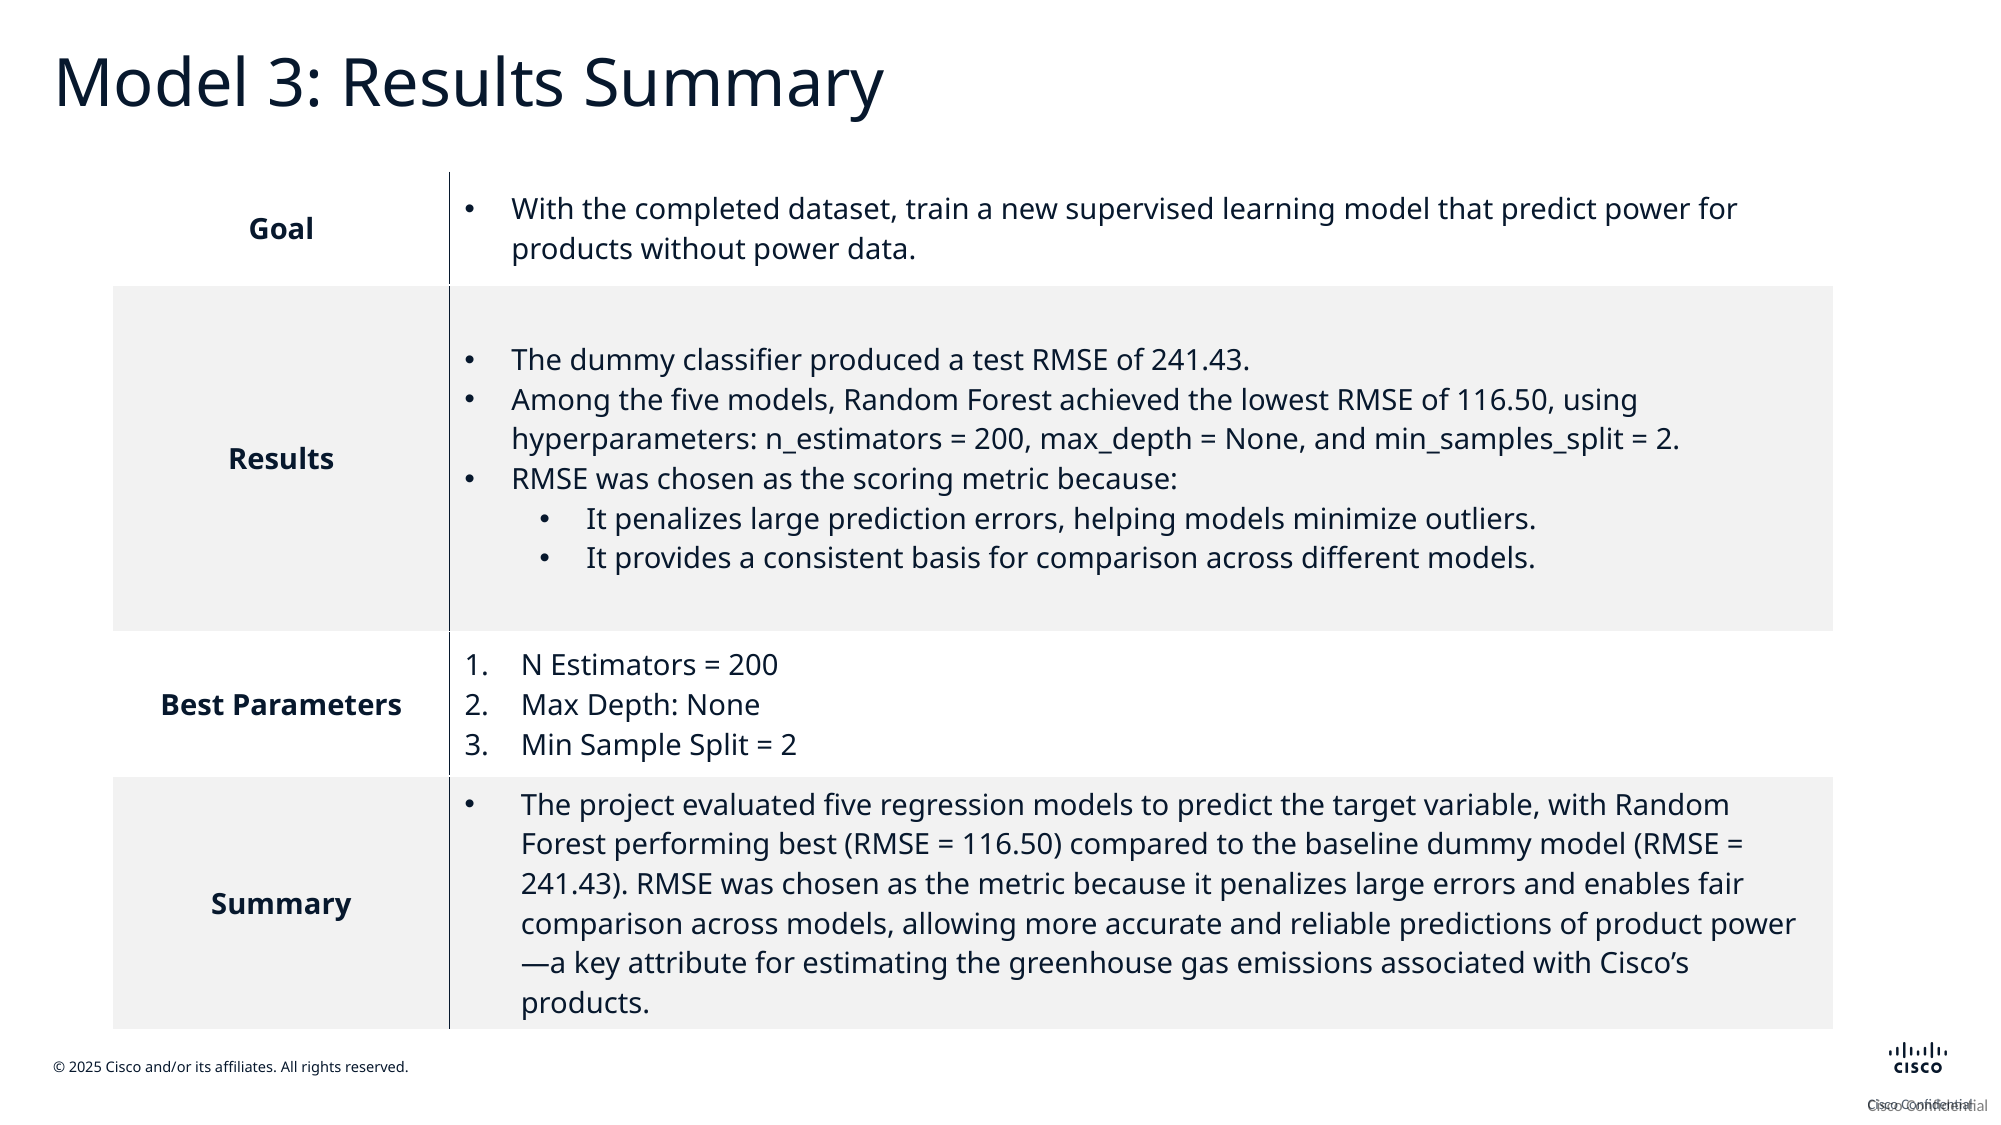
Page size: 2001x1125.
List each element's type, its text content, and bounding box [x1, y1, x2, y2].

table_cell Summary [113, 777, 449, 1029]
table_cell N Estimators = 200 Max Depth: None Min Sample Split = 2 [450, 632, 1833, 775]
table_cell The project evaluated five regression models to predict the target variable, with Random Forest performing best (RMSE = 116.50) compared to the baseline dummy model (RMSE = 241.43). RMSE was chosen as the metric because it penalizes large errors and enables fair comparison across models, allowing more accurate and reliable predictions of product power—a key attribute for estimating the greenhouse gas emissions associated with Cisco’s products. [450, 777, 1833, 1029]
table_cell Best Parameters [113, 632, 449, 775]
table_header With the completed dataset, train a new supervised learning model that predict power for products without power data. [450, 172, 1833, 284]
table_header Goal [113, 172, 449, 284]
table_cell The dummy classifier produced a test RMSE of 241.43. Among the five models, Random Forest achieved the lowest RMSE of 116.50, using hyperparameters: n_estimators = 200, max_depth = None, and min_samples_split = 2. RMSE was chosen as the scoring metric because: It penalizes large prediction errors, helping models minimize outliers. It provides a consistent basis for comparison across different models. [450, 286, 1833, 631]
picture [1889, 1042, 1947, 1073]
title Model 3: Results Summary [53, 48, 1947, 130]
table_cell Results [113, 286, 449, 631]
